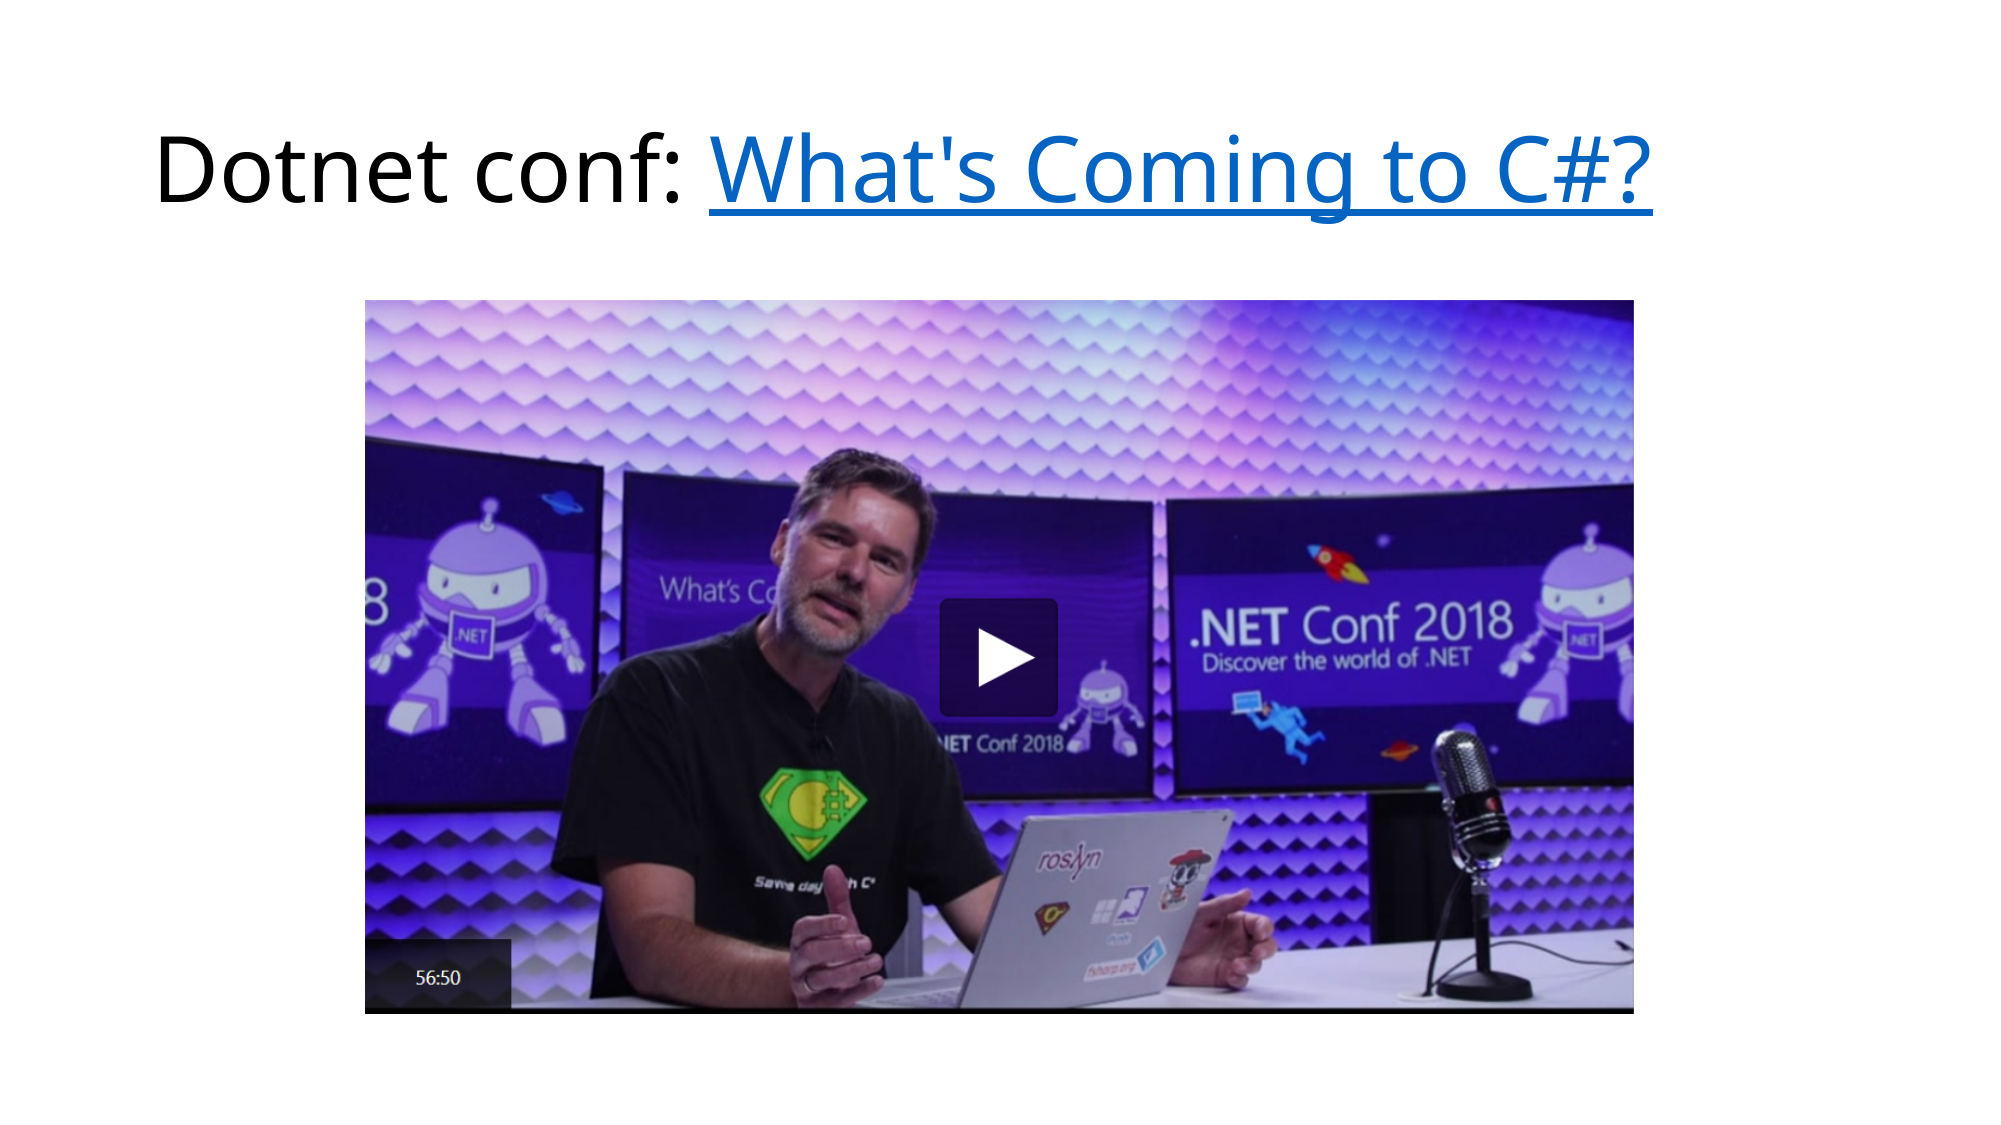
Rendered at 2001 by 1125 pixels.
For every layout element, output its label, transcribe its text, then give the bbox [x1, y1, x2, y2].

title Dotnet conf: What's Coming to C#? [137, 59, 1863, 278]
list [365, 299, 1635, 1014]
